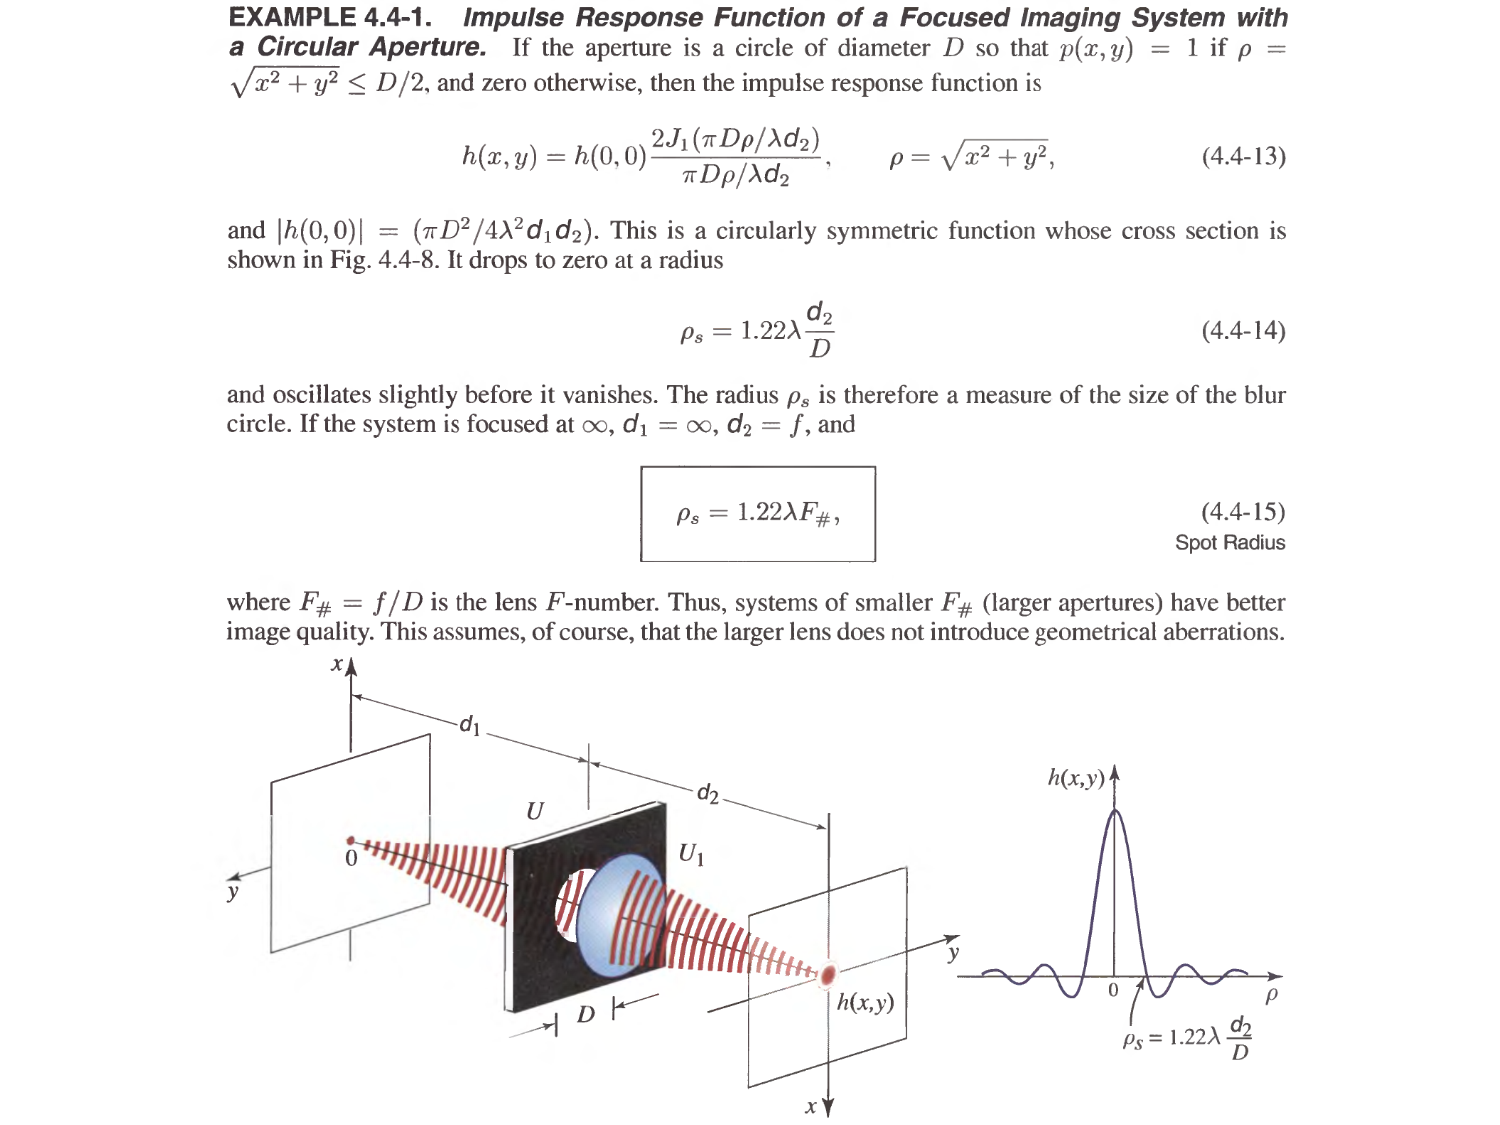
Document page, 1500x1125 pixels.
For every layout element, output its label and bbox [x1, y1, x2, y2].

picture [166, 0, 1331, 1125]
